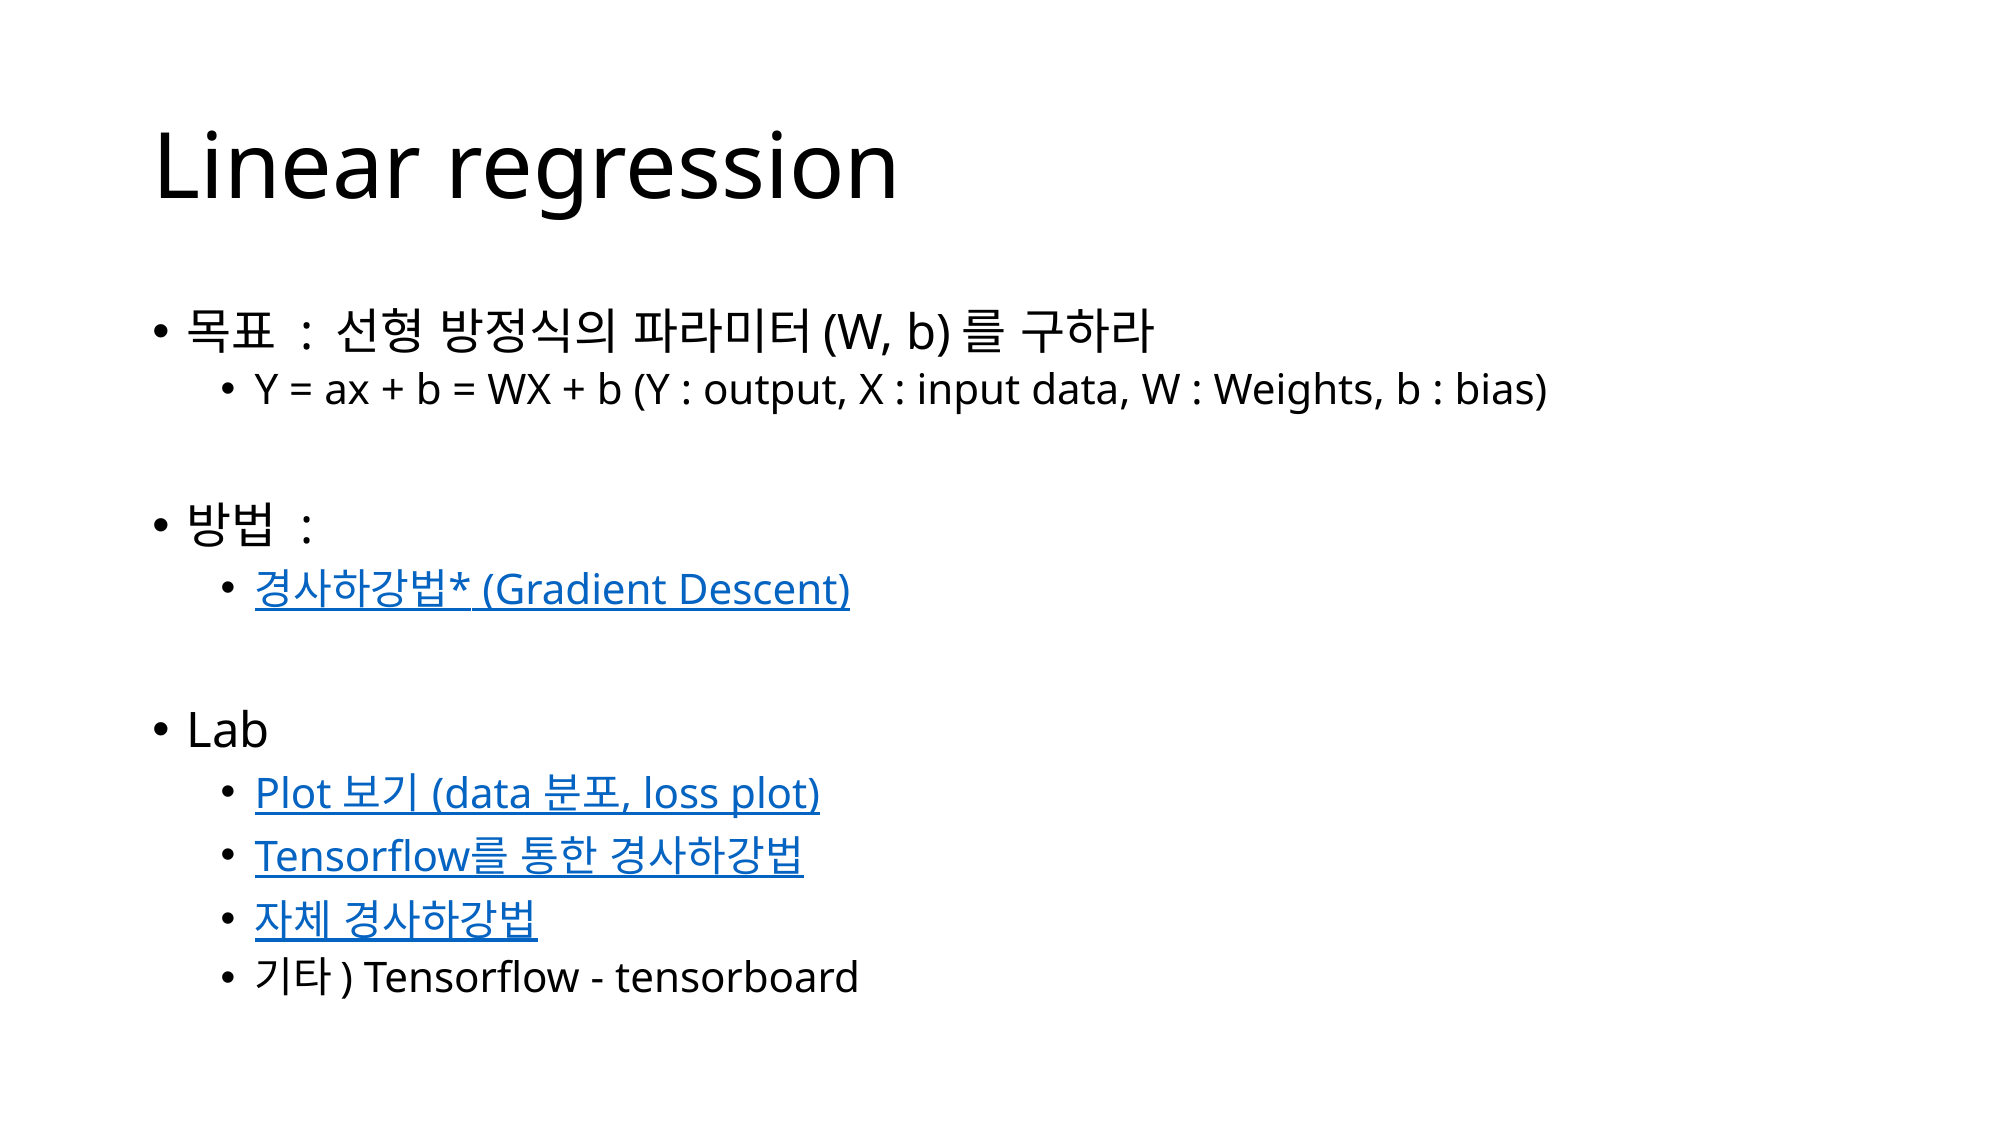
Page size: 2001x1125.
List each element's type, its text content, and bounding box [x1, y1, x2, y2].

list 목표 : 선형 방정식의 파라미터(W, b)를 구하라 Y = ax + b = WX + b (Y : output, X : input data, W : Weights, b : bias) 방법 : 경사하강법* (Gradient Descent) Lab Plot 보기 (data 분포, loss plot) Tensorflow를 통한 경사하강법 자체 경사하강법 기타) Tensorflow - tensorboard [137, 299, 1863, 1014]
title Linear regression [137, 59, 1863, 278]
